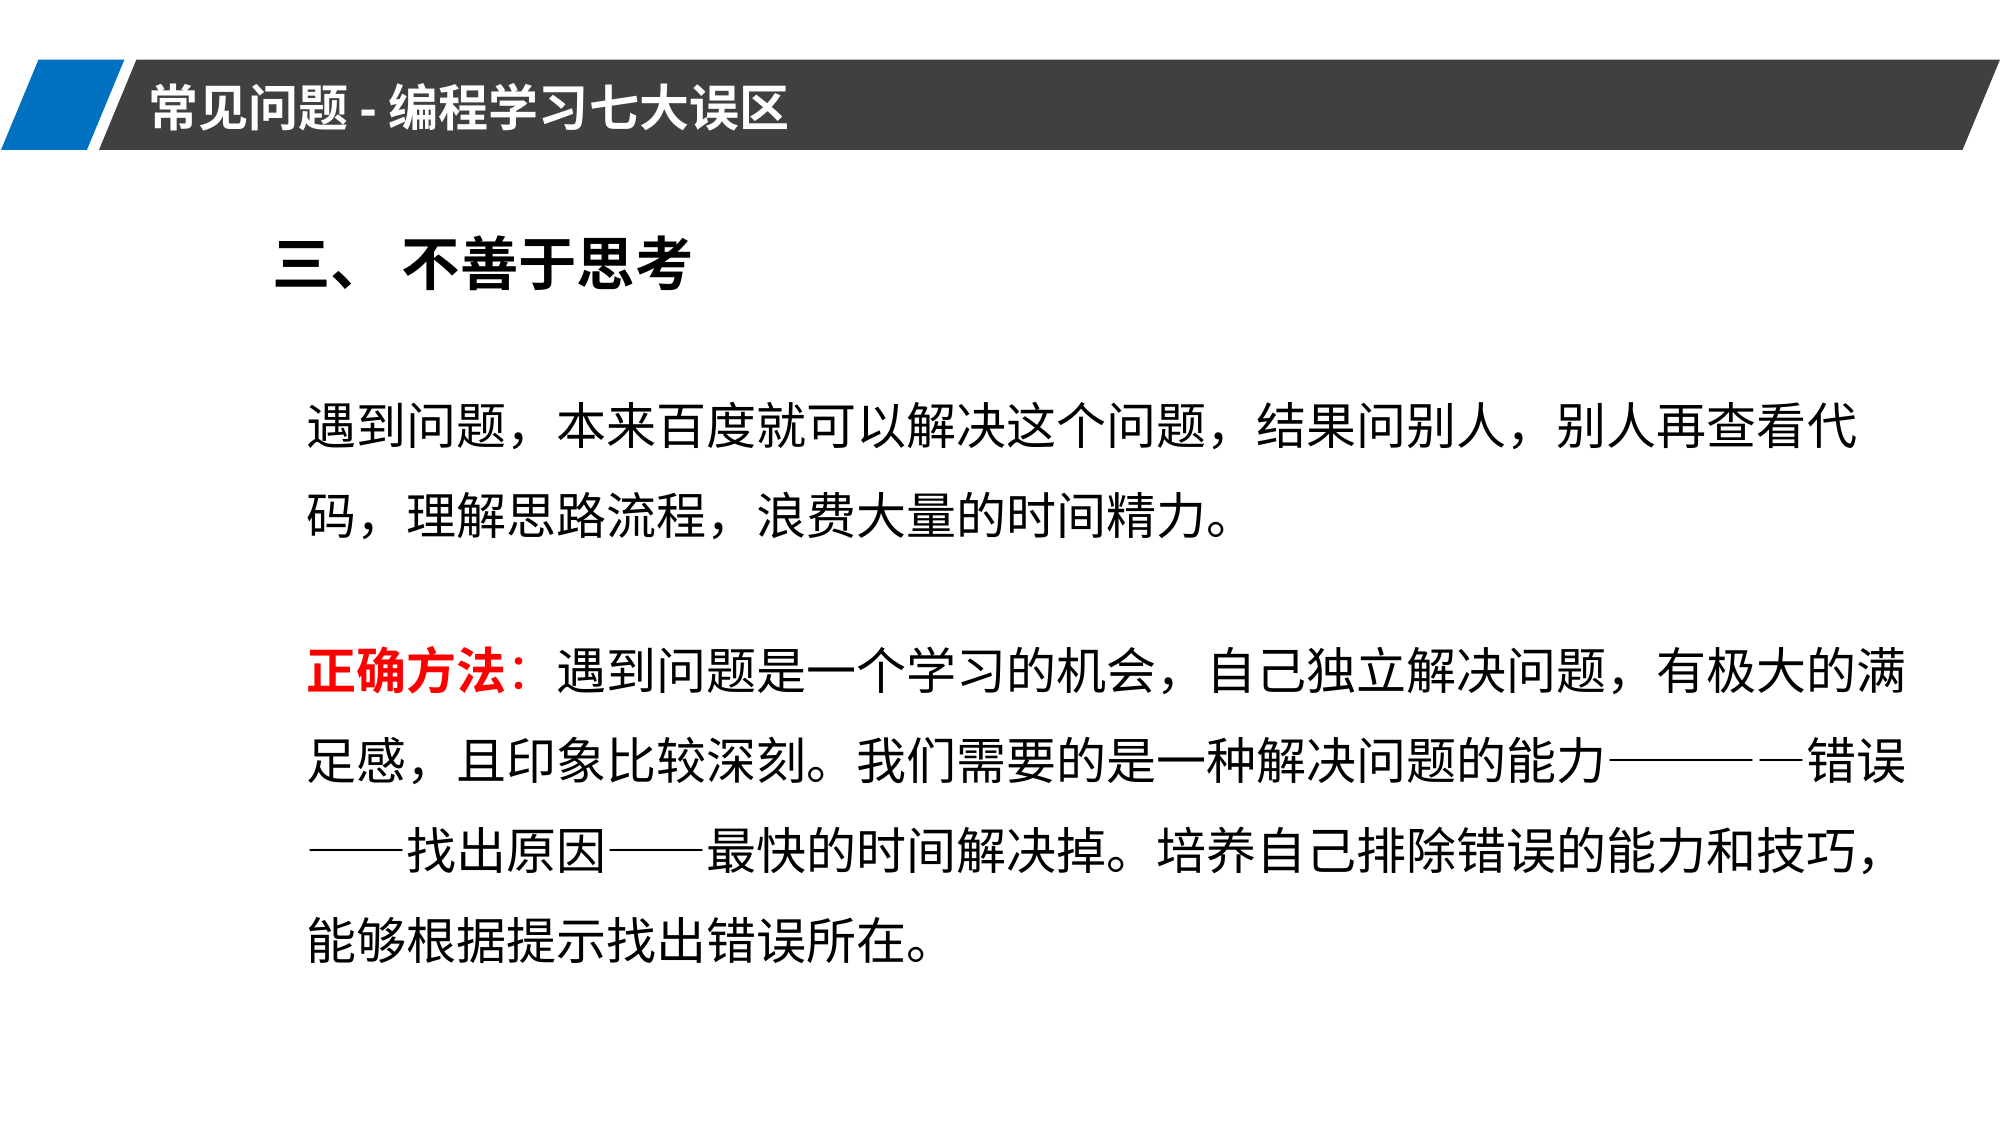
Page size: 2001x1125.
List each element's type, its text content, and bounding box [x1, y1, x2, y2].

text_box [98, 59, 2000, 150]
text_box 正确方法：遇到问题是一个学习的机会，自己独立解决问题，有极大的满足感，且印象比较深刻。我们需要的是一种解决问题的能力————错误——找出原因——最快的时间解决掉。培养自己排除错误的能力和技巧，能够根据提示找出错误所在。 [182, 585, 1960, 993]
text_box 常见问题-编程学习七大误区 [134, 69, 957, 145]
text_box [1, 59, 125, 150]
text_box 三、 不善于思考 [182, 219, 1911, 305]
text_box 遇到问题，本来百度就可以解决这个问题，结果问别人，别人再查看代码，理解思路流程，浪费大量的时间精力。 [182, 341, 1931, 569]
